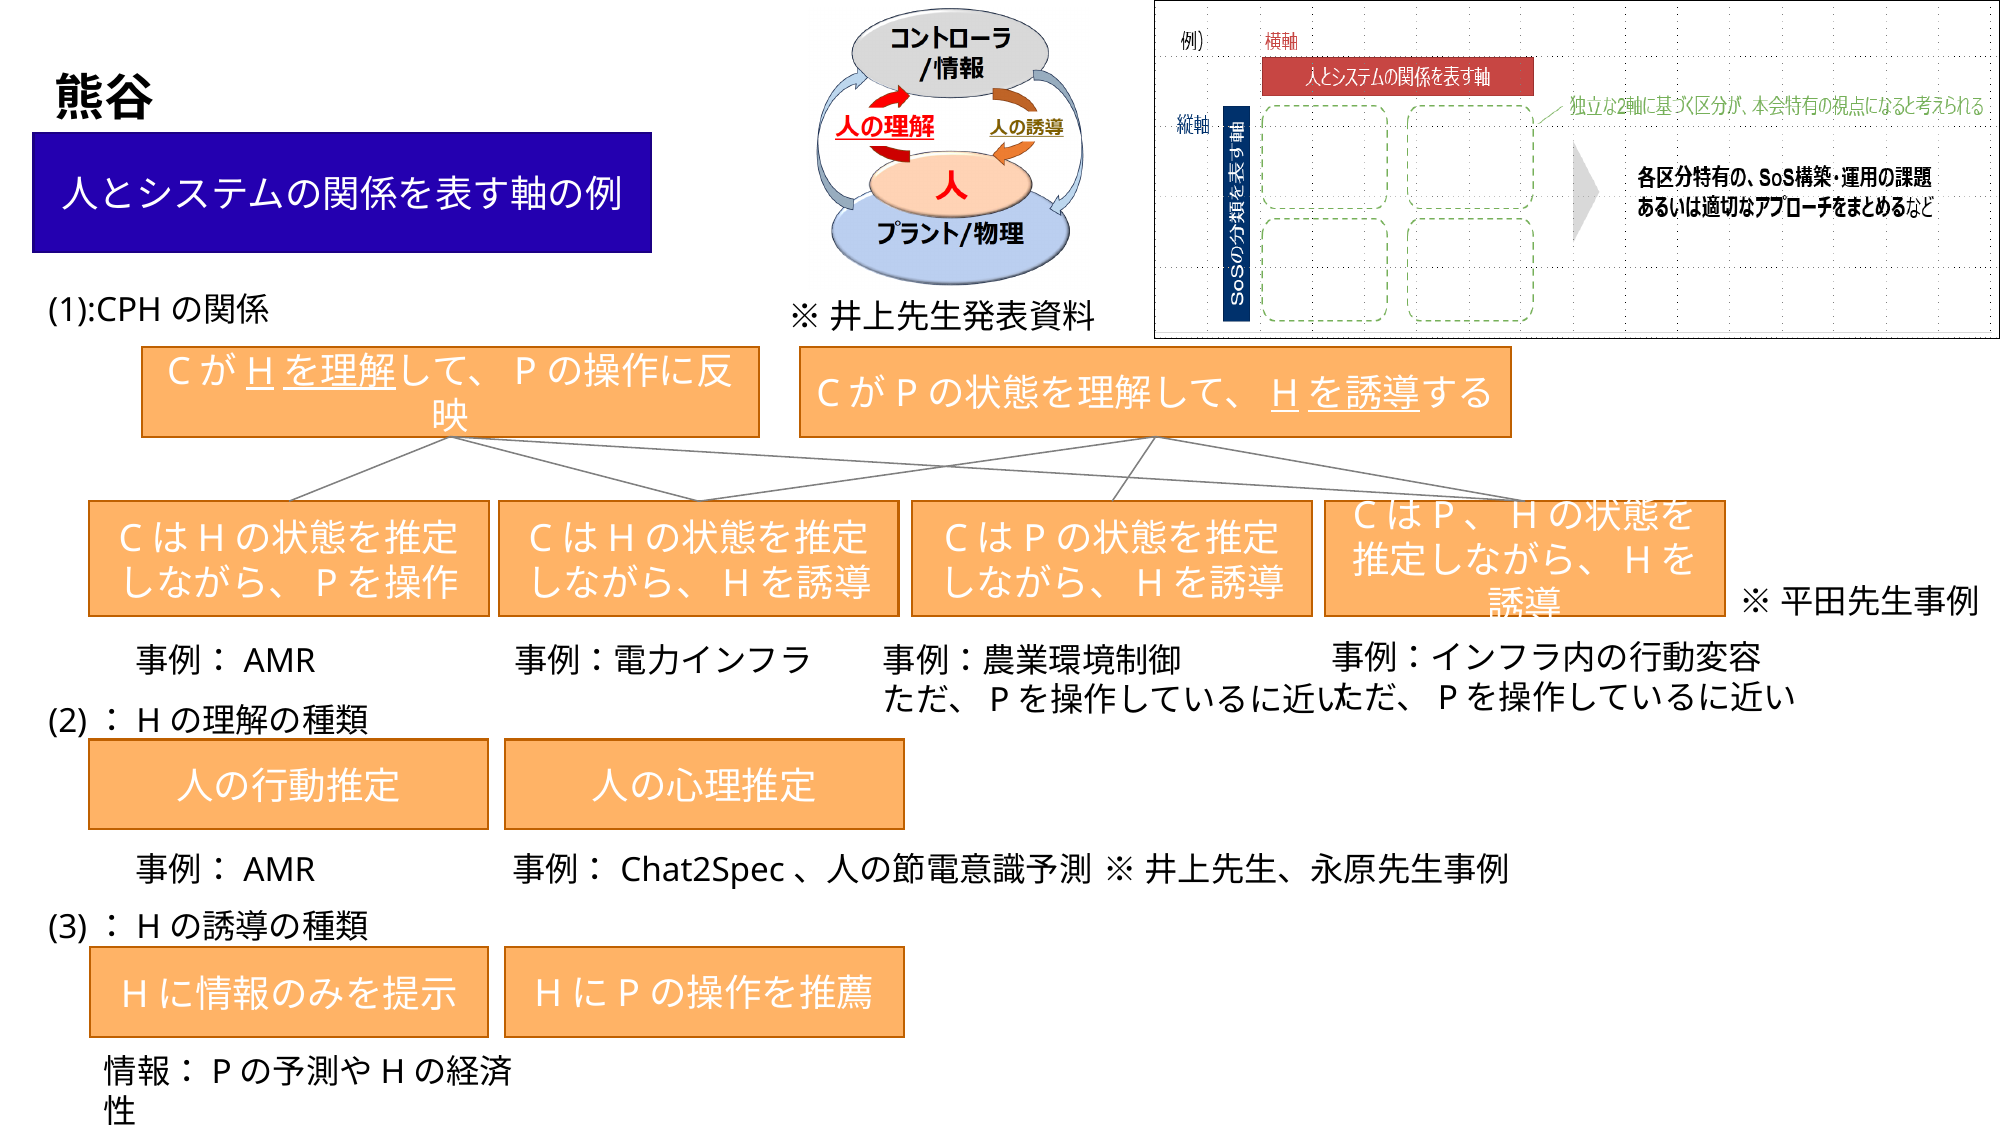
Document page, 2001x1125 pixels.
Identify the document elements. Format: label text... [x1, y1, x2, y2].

text_box 事例：AMR [120, 840, 457, 895]
text_box CはHの状態を推定しながら、Pを操作 [88, 500, 490, 617]
text_box (1):CPHの関係 [33, 281, 323, 336]
text_box 人の行動推定 [88, 747, 489, 830]
text_box 事例：電力インフラ [499, 631, 836, 686]
text_box ※井上先生発表資料 [773, 288, 1174, 343]
text_box Hに情報のみを提示 [89, 946, 489, 1038]
text_box CがHを理解して、Pの操作に反映 [141, 346, 760, 438]
text_box ※平田先生事例 [1724, 573, 2000, 628]
picture [808, 7, 1090, 290]
text_box 情報：Pの予測やHの経済性 [89, 1042, 545, 1125]
text_box CはHの状態を推定しながら、Hを誘導 [498, 502, 900, 617]
text_box CがPの状態を理解して、Hを誘導する [799, 346, 1512, 436]
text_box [450, 436, 1526, 502]
text_box CはP、Hの状態を推定しながら、Hを誘導 [1324, 500, 1726, 617]
text_box 事例：AMR [121, 631, 457, 686]
text_box CはPの状態を推定しながら、Hを誘導 [911, 502, 1313, 617]
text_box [288, 436, 450, 502]
title 熊谷 [54, 23, 610, 158]
text_box (2)：Hの理解の種類 [33, 691, 520, 747]
text_box 人の心理推定 [504, 738, 905, 830]
text_box 事例：農業環境制御 ただ、Pを操作しているに近い [867, 631, 1370, 726]
text_box ※井上先生、永原先生事例 [1088, 840, 1532, 896]
text_box (3)：Hの誘導の種類 [33, 897, 520, 952]
text_box 事例：インフラ内の行動変容 ただ、Pを操作しているに近い [1316, 628, 1818, 724]
text_box HにPの操作を推薦 [504, 946, 905, 1038]
text_box 人とシステムの関係を表す軸の例 [32, 132, 652, 253]
picture [1154, 0, 2000, 339]
text_box 事例：Chat2Spec、人の節電意識予測 [497, 841, 1088, 896]
